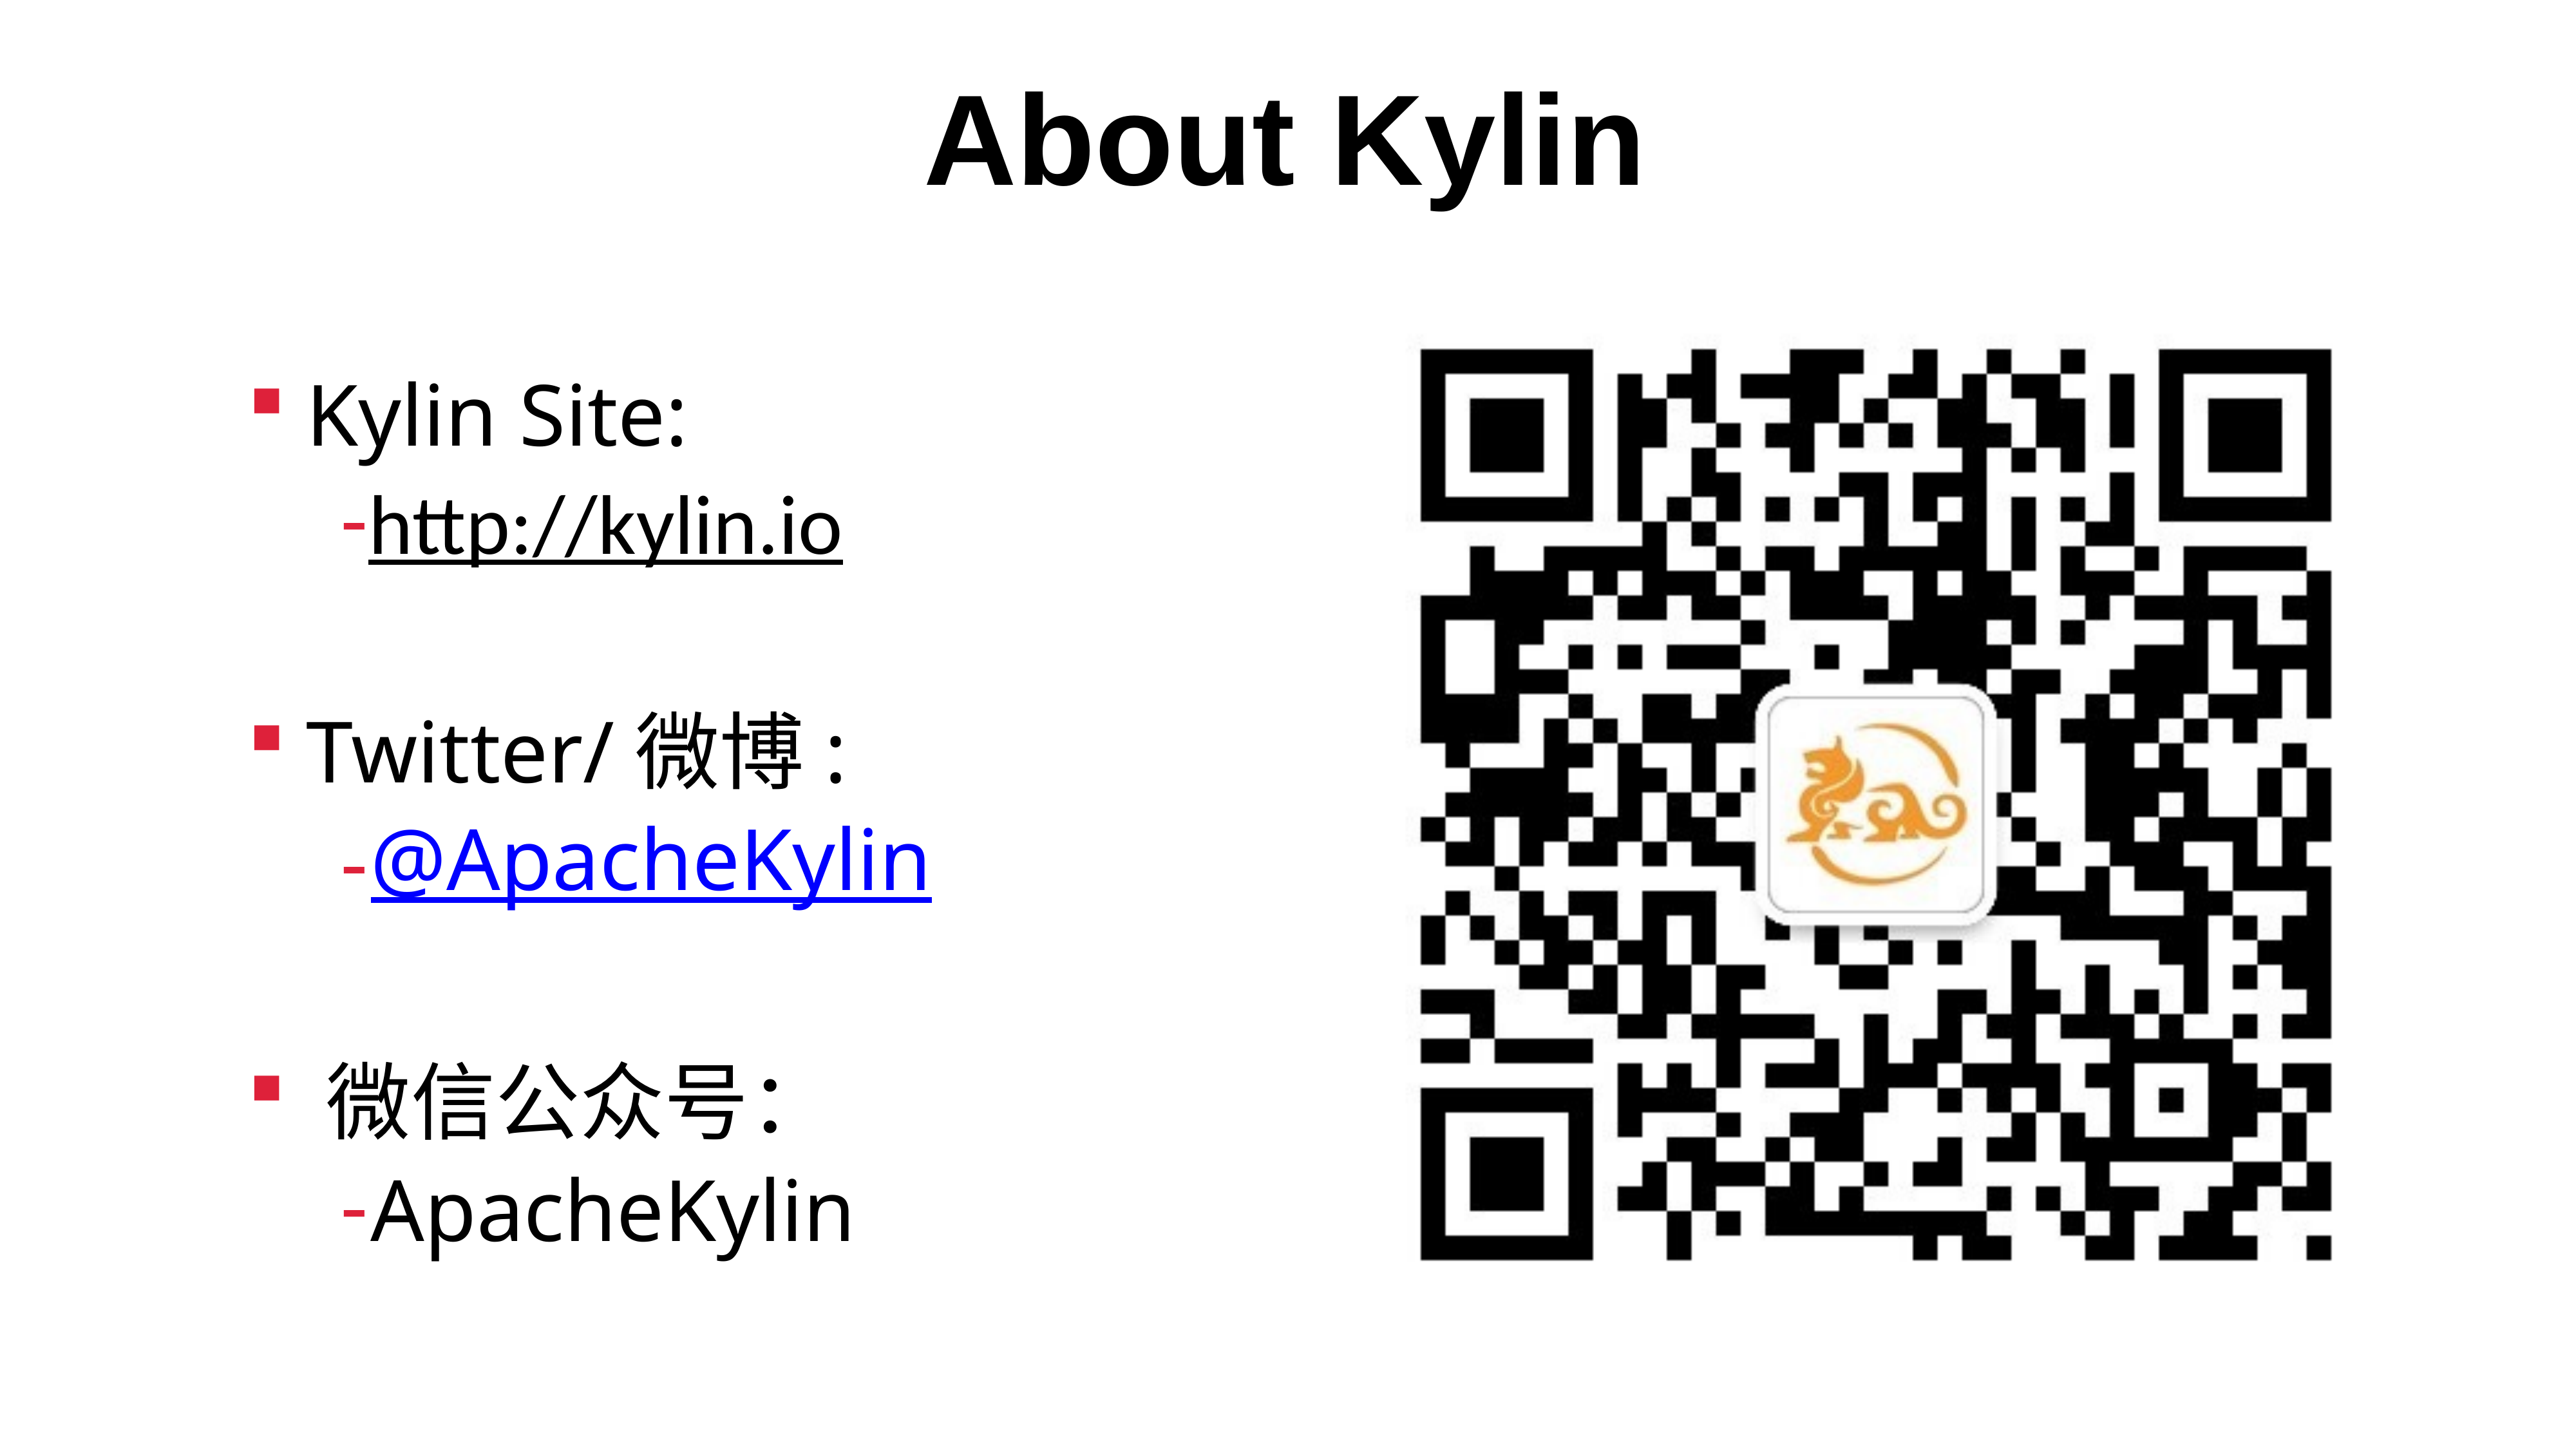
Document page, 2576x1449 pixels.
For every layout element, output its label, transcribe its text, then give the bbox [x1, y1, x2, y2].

title About Kylin [64, 25, 2510, 243]
picture [1347, 276, 2407, 1335]
list Kylin Site: http://kylin.io Twitter/微博: @ApacheKylin 微信公众号： ApacheKylin [243, 357, 2576, 1389]
